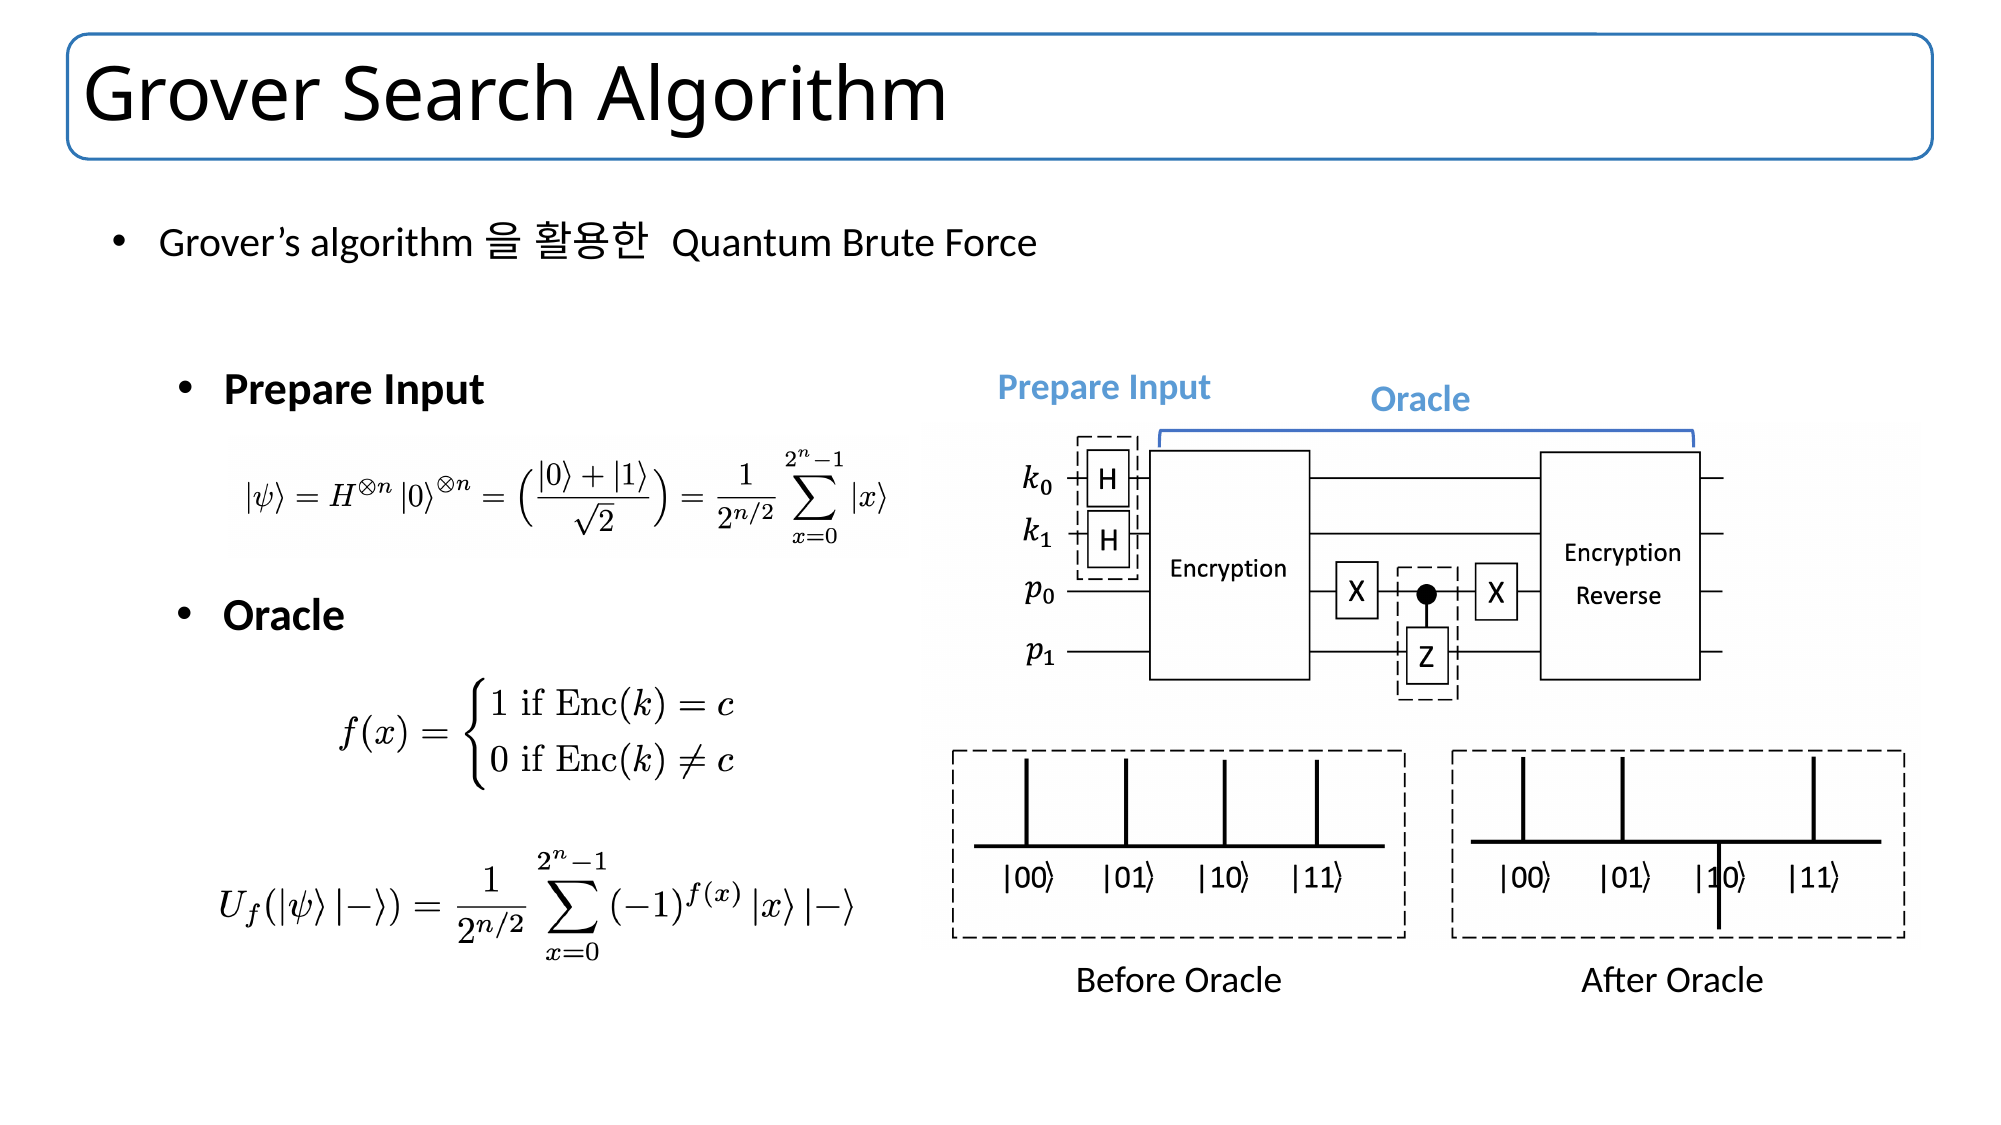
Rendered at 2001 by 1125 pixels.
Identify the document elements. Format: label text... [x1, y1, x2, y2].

text_box Prepare Input [983, 354, 1227, 415]
title Grover Search Algorithm [67, 34, 1933, 160]
text_box Prepare Input [162, 351, 500, 422]
text_box After Oracle [1566, 950, 1779, 1008]
text_box Oracle [161, 577, 361, 648]
picture [228, 435, 909, 558]
text_box Before Oracle [1061, 950, 1298, 1008]
picture [189, 666, 887, 972]
text_box Grover’s algorithm을 활용한 Quantum Brute Force [97, 207, 1053, 273]
text_box Oracle [1356, 366, 1486, 422]
picture [921, 422, 1921, 950]
